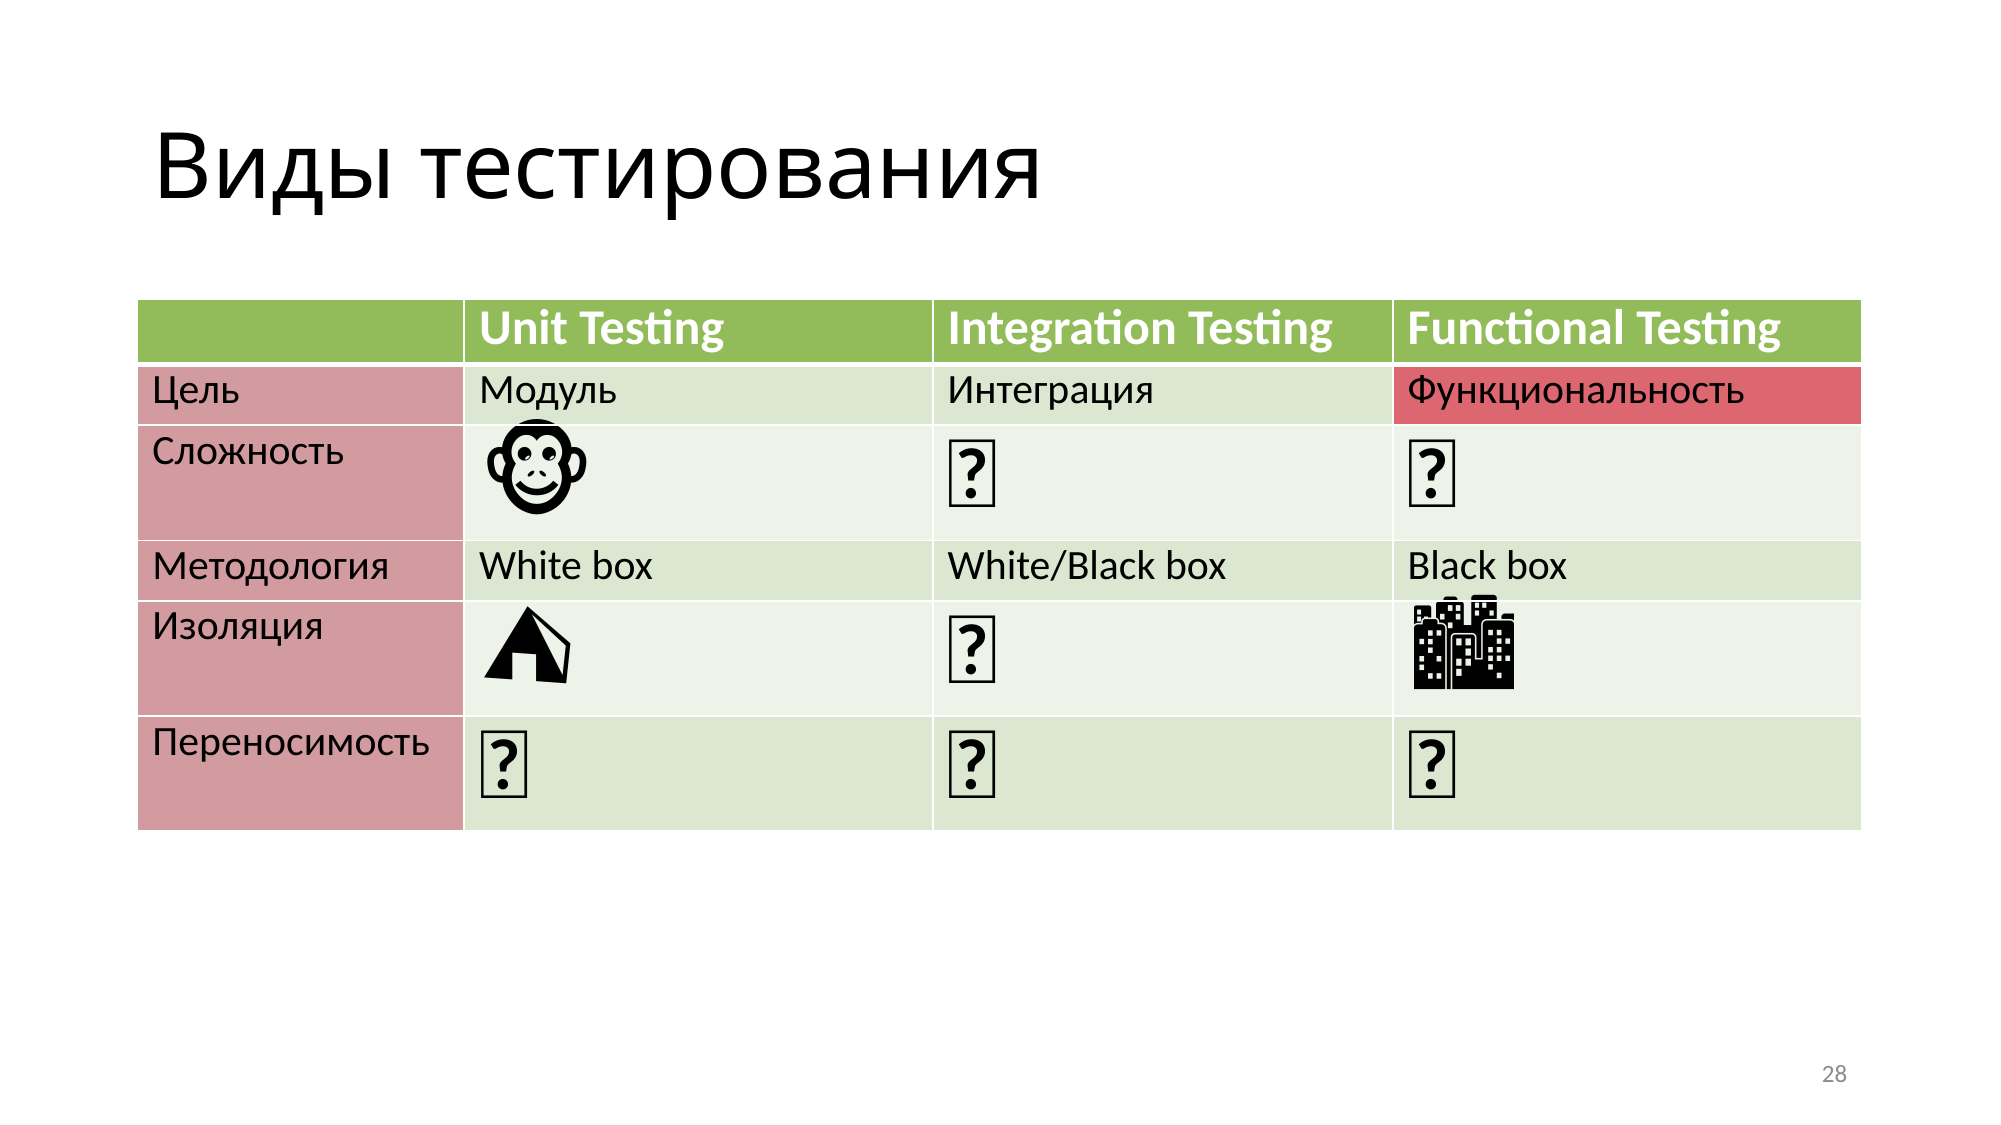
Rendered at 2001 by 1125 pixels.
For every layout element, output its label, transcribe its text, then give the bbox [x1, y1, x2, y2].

table_cell Изоляция [138, 602, 463, 715]
table_cell Модуль [465, 367, 932, 424]
table_cell Цель [138, 367, 463, 424]
table_cell Переносимость [138, 717, 463, 830]
table_cell 🤓 [1394, 426, 1861, 540]
table_cell 🤠 [934, 426, 1392, 540]
table_cell 🎪 [934, 717, 1392, 830]
table_cell White box [465, 541, 932, 600]
table_cell 👜 [465, 717, 932, 830]
table_header Unit Testing [465, 300, 932, 362]
table_cell White/Black box [934, 541, 1392, 600]
table_header [138, 300, 463, 362]
table_header Functional Testing [1394, 300, 1861, 362]
table_cell 🏡 [934, 602, 1392, 715]
table_cell Функциональность [1394, 367, 1861, 424]
table_cell ⛺ [465, 602, 932, 715]
table_cell 🐵 [465, 426, 932, 540]
title Виды тестирования [137, 59, 1863, 278]
table_cell Сложность [138, 426, 463, 540]
table_cell Методология [138, 541, 463, 600]
table_header Integration Testing [934, 300, 1392, 362]
table_cell Интеграция [934, 367, 1392, 424]
table_cell Black box [1394, 541, 1861, 600]
slide_number 28 [1412, 1042, 1863, 1103]
table_cell 🕍 [1394, 717, 1861, 830]
table_cell 🏙 [1394, 602, 1861, 715]
